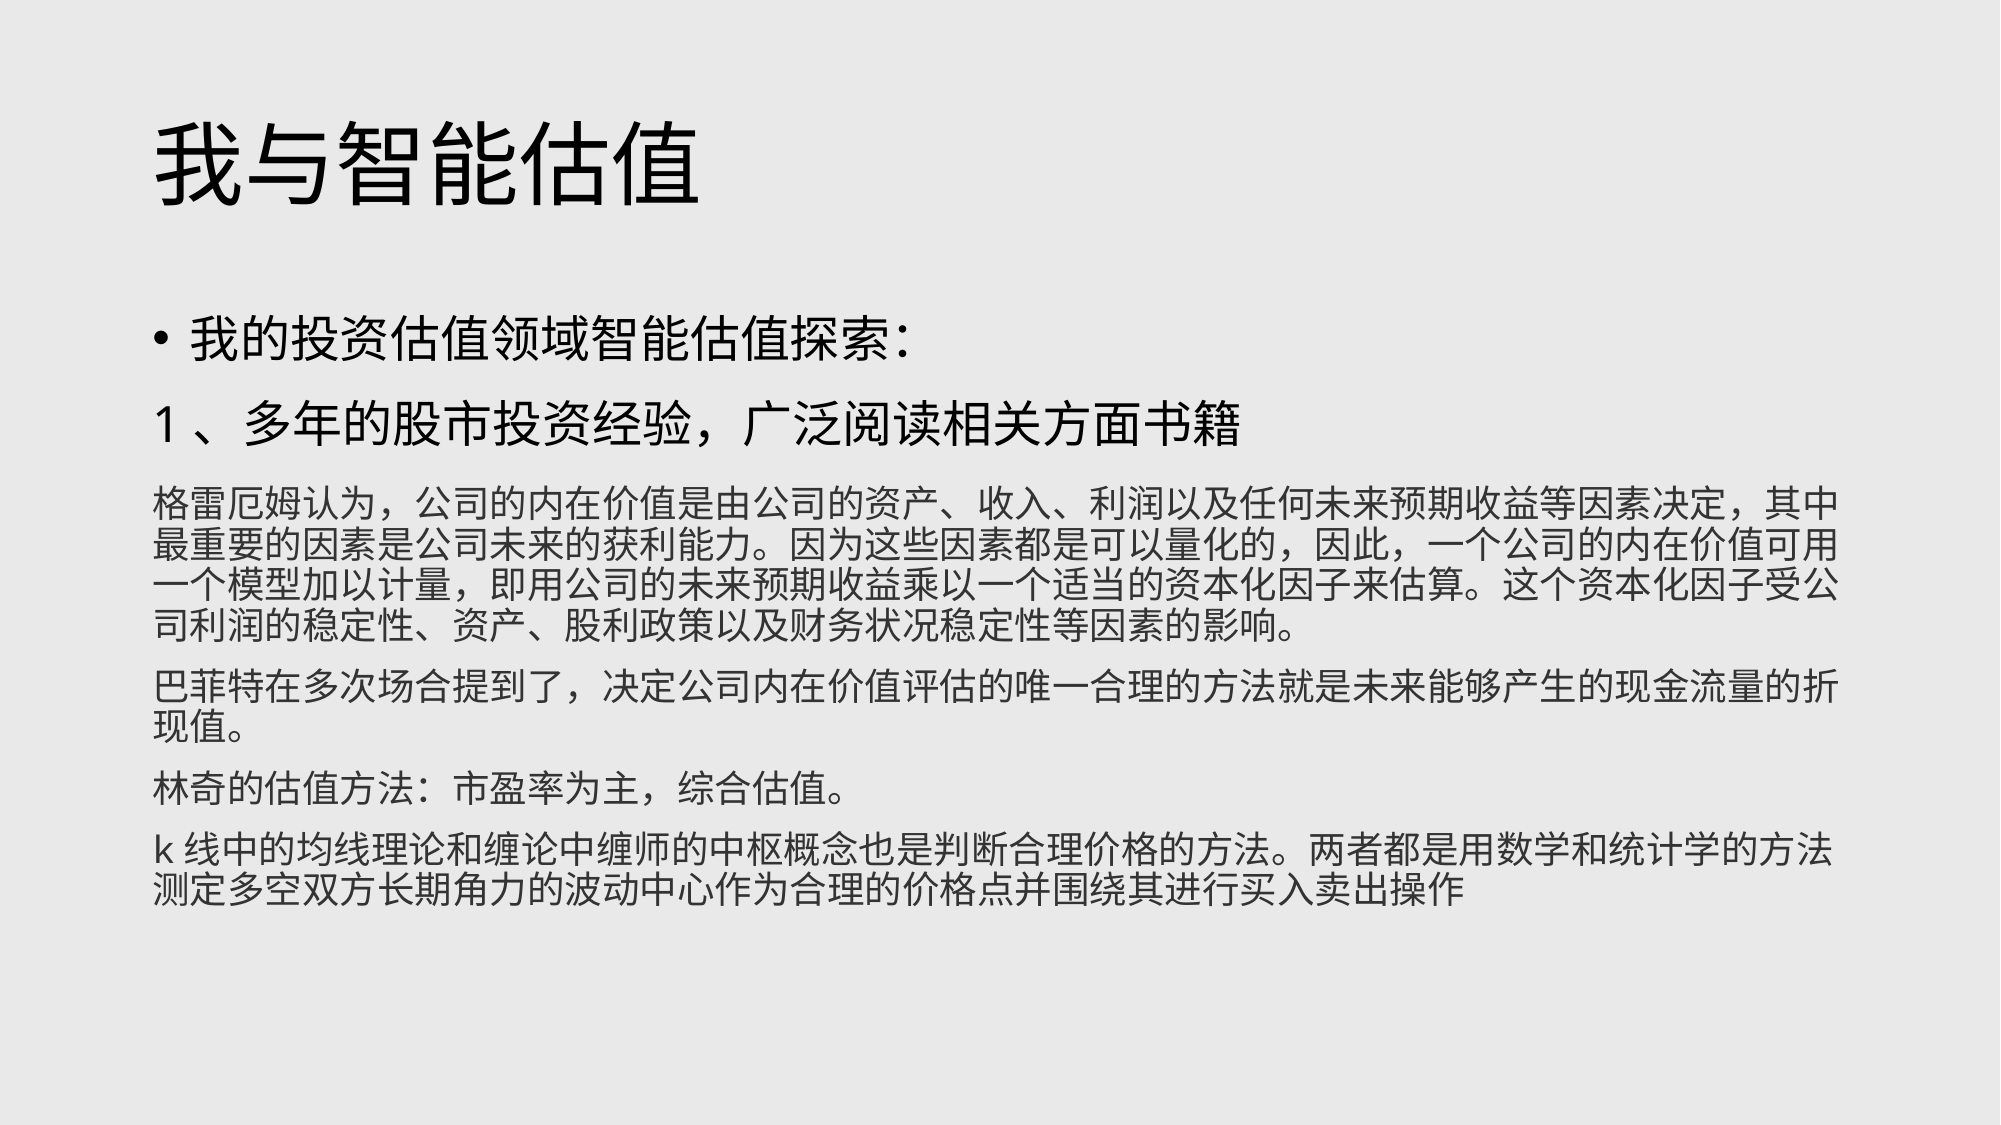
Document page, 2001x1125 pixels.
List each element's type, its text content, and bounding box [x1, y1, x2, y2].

title 我与智能估值 [137, 59, 1863, 278]
list 我的投资估值领域智能估值探索： 1、多年的股市投资经验，广泛阅读相关方面书籍 格雷厄姆认为，公司的内在价值是由公司的资产、收入、利润以及任何未来预期收益等因素决定，其中最重要的因素是公司未来的获利能力。因为这些因素都是可以量化的，因此，一个公司的内在价值可用一个模型加以计量，即用公司的未来预期收益乘以一个适当的资本化因子来估算。这个资本化因子受公司利润的稳定性、资产、股利政策以及财务状况稳定性等因素的影响。 巴菲特在多次场合提到了，决定公司内在价值评估的唯一合理的方法就是未来能够产生的现金流量的折现值。 林奇的估值方法：市盈率为主，综合估值。 k线中的均线理论和缠论中缠师的中枢概念也是判断合理价格的方法。两者都是用数学和统计学的方法测定多空双方长期角力的波动中心作为合理的价格点并围绕其进行买入卖出操作 [137, 299, 1863, 1066]
